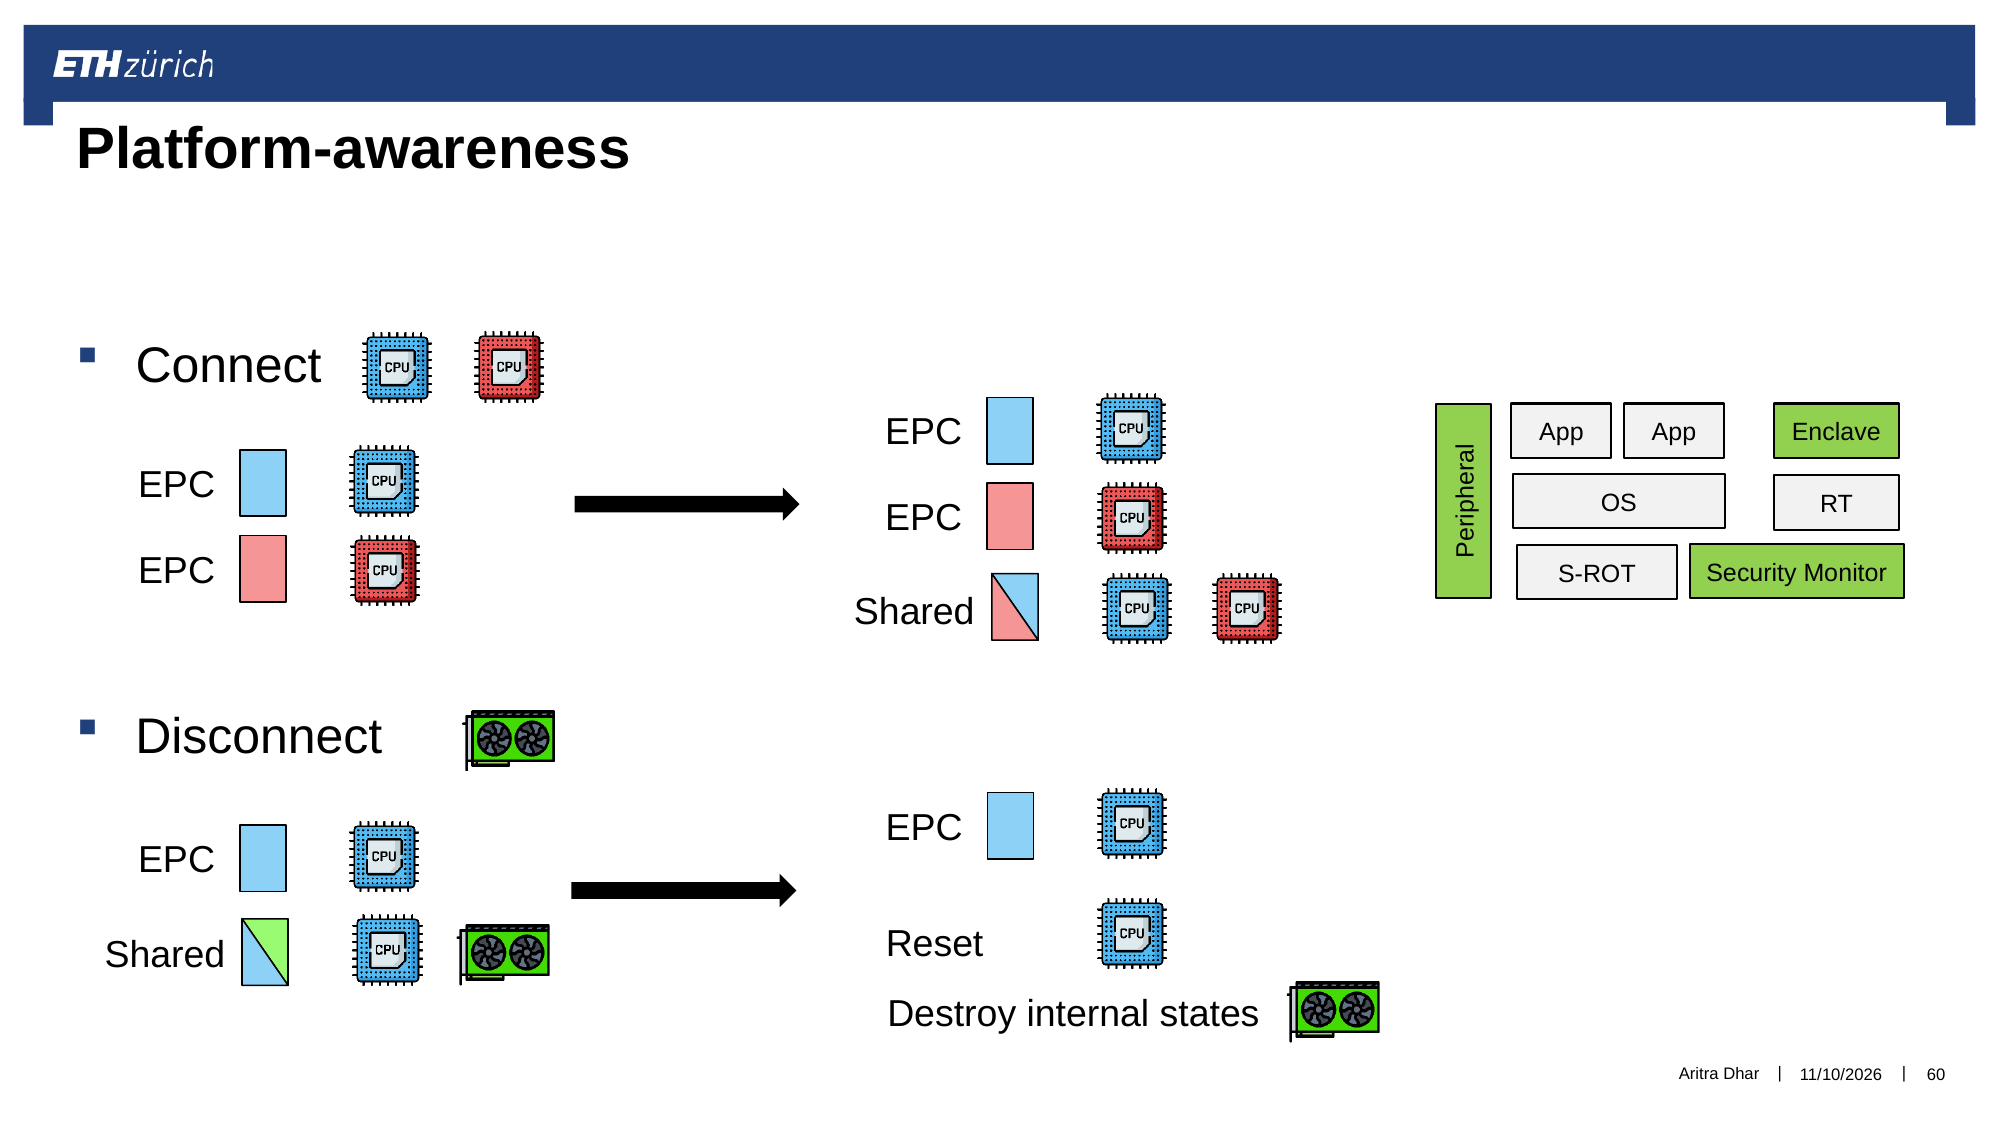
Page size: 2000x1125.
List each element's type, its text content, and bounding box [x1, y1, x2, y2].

text_box S-ROT [1515, 543, 1679, 601]
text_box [991, 573, 1039, 641]
text_box App [1622, 401, 1726, 460]
text_box [238, 533, 288, 604]
text_box [985, 481, 1035, 551]
text_box EPC [870, 485, 978, 546]
picture [1286, 979, 1380, 1043]
footer Aritra Dhar [999, 1034, 1760, 1111]
picture [349, 535, 420, 606]
text_box Peripheral [1434, 401, 1493, 601]
text_box [238, 823, 288, 894]
text_box RT [1772, 473, 1901, 532]
picture [1096, 788, 1167, 860]
picture [456, 922, 550, 986]
picture [349, 820, 420, 892]
text_box EPC [123, 827, 231, 888]
text_box EPC [123, 538, 231, 599]
text_box Security Monitor [1688, 542, 1906, 600]
text_box EPC [870, 400, 978, 460]
text_box Shared [89, 922, 237, 983]
picture [1096, 393, 1167, 464]
text_box [985, 790, 1036, 861]
picture [349, 445, 420, 517]
text_box App [1509, 401, 1613, 460]
text_box OS [1511, 472, 1727, 530]
text_box [572, 485, 802, 523]
picture [352, 914, 423, 986]
text_box Enclave [1772, 401, 1901, 460]
text_box EPC [870, 795, 978, 855]
text_box [569, 871, 799, 910]
text_box Shared [839, 579, 986, 640]
picture [474, 331, 544, 403]
text_box [985, 395, 1035, 466]
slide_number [1790, 1034, 1892, 1112]
picture [1096, 482, 1167, 554]
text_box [241, 918, 289, 986]
picture [361, 332, 432, 404]
picture [1096, 898, 1167, 970]
text_box EPC [123, 452, 231, 513]
text_box [238, 448, 288, 518]
text_box Disconnect [53, 703, 1946, 822]
text_box Destroy internal states [872, 981, 1275, 1041]
list Connect [53, 332, 1946, 450]
picture [1211, 572, 1282, 644]
text_box Reset [871, 911, 999, 972]
slide_number 60 [1906, 1034, 1966, 1112]
title Platform-awareness [53, 101, 1946, 262]
picture [461, 708, 556, 772]
picture [1102, 572, 1172, 644]
